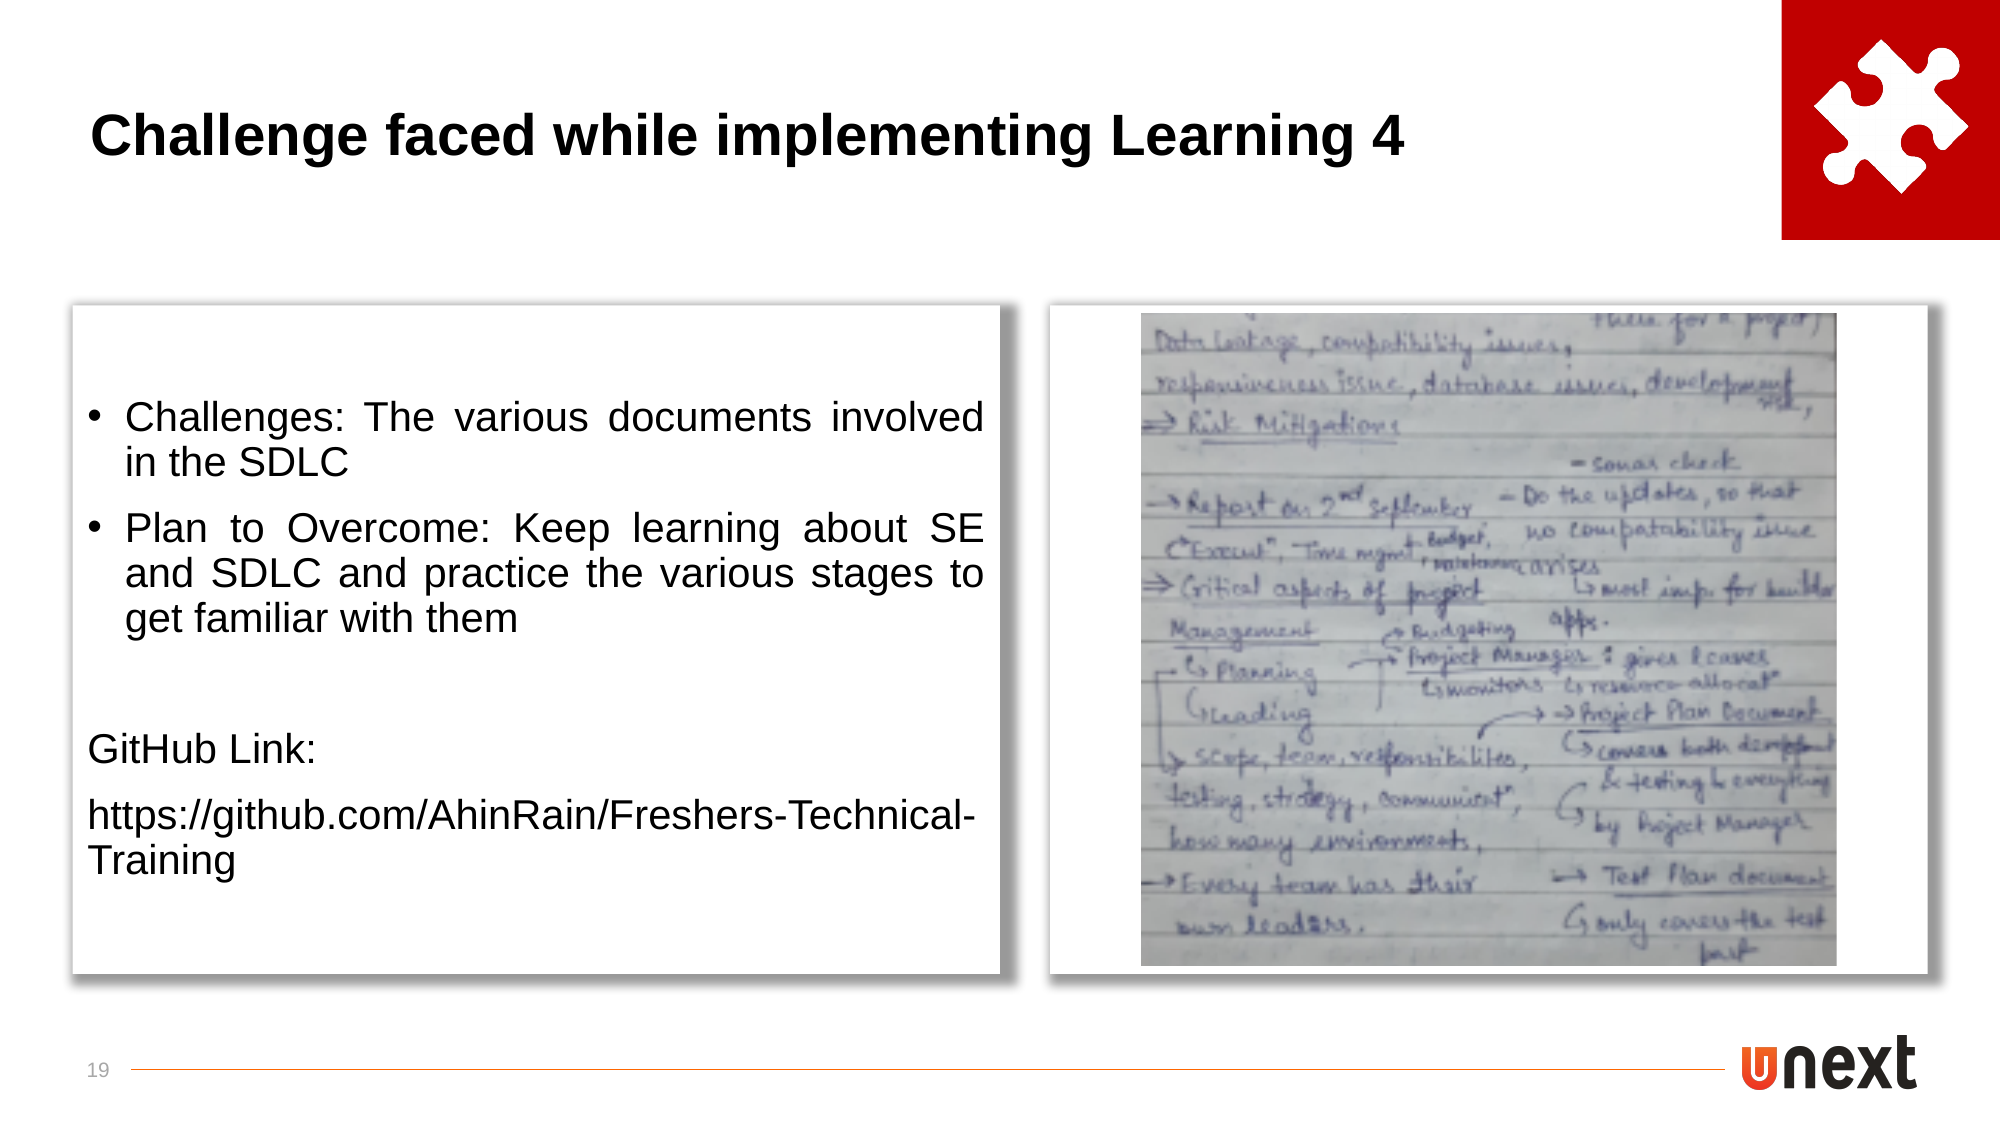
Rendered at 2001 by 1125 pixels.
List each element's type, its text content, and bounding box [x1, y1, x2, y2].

text_box Challenges: The various documents involved in the SDLC Plan to Overcome: Keep learning about SE and SDLC and practice the various stages to get familiar with them GitHub Link: https://github.com/AhinRain/Freshers-Technical-Training [72, 305, 1000, 974]
text_box [1050, 305, 1928, 974]
picture [1798, 27, 1984, 213]
text_box [1781, 0, 2000, 241]
picture [1141, 313, 1837, 966]
slide_number 19 [48, 1047, 110, 1091]
picture [1742, 1035, 1917, 1090]
title Challenge faced while implementing Learning 4 [76, 78, 1798, 196]
